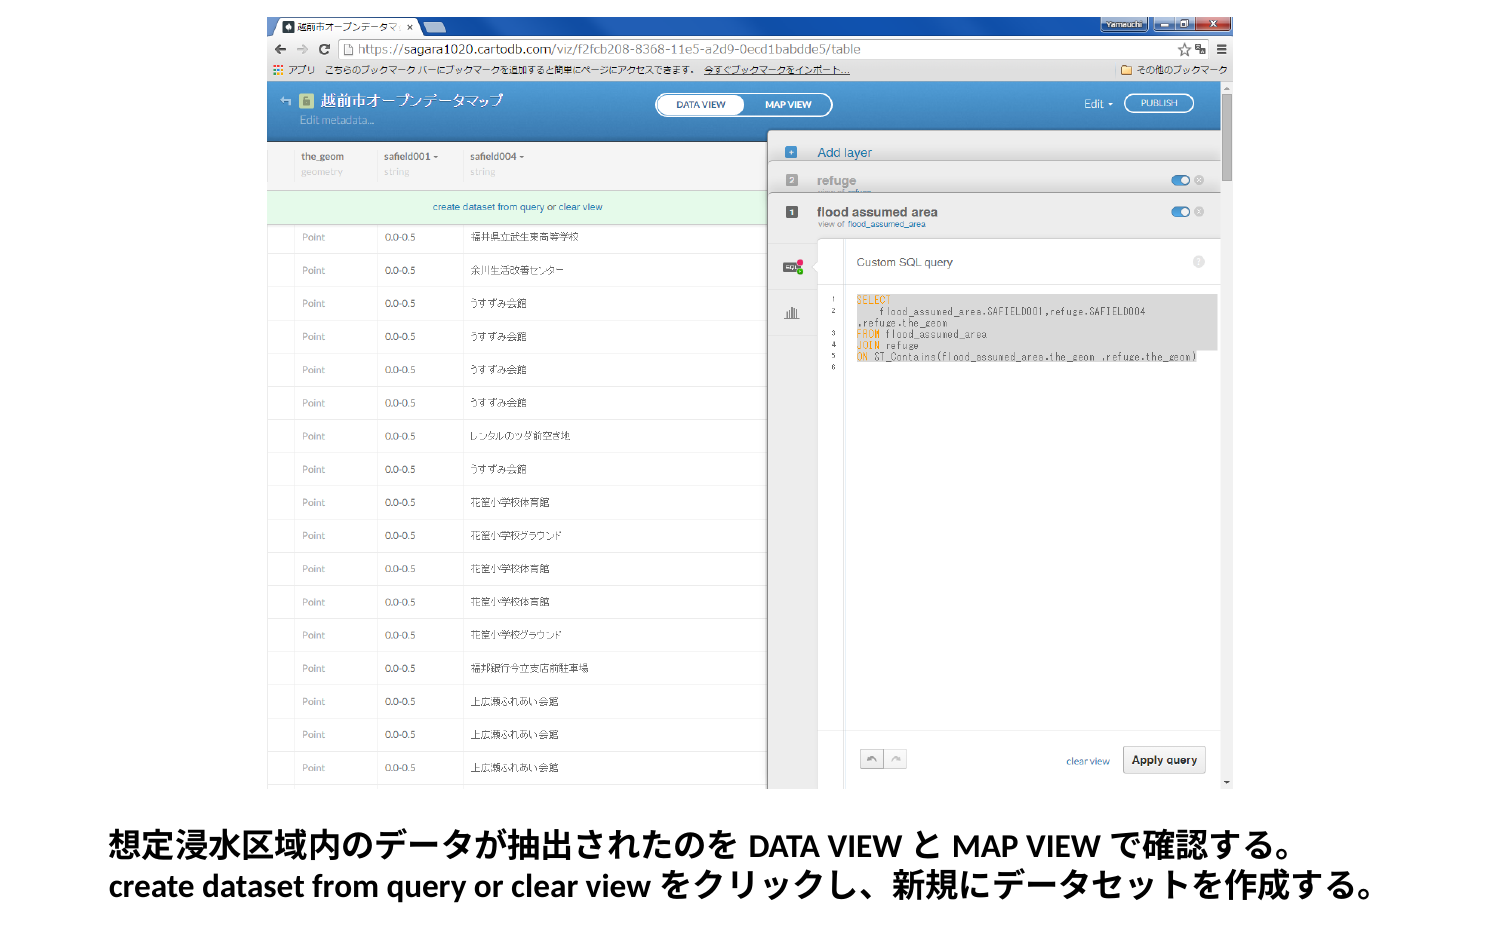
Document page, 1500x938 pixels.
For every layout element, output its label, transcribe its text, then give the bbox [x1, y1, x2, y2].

text_box 想定浸水区域内のデータが抽出されたのをDATA VIEWとMAP VIEWで確認する。 create dataset from query or clear viewをクリックし、新規にデータセットを作成する。 [94, 816, 1406, 912]
picture [267, 17, 1233, 789]
